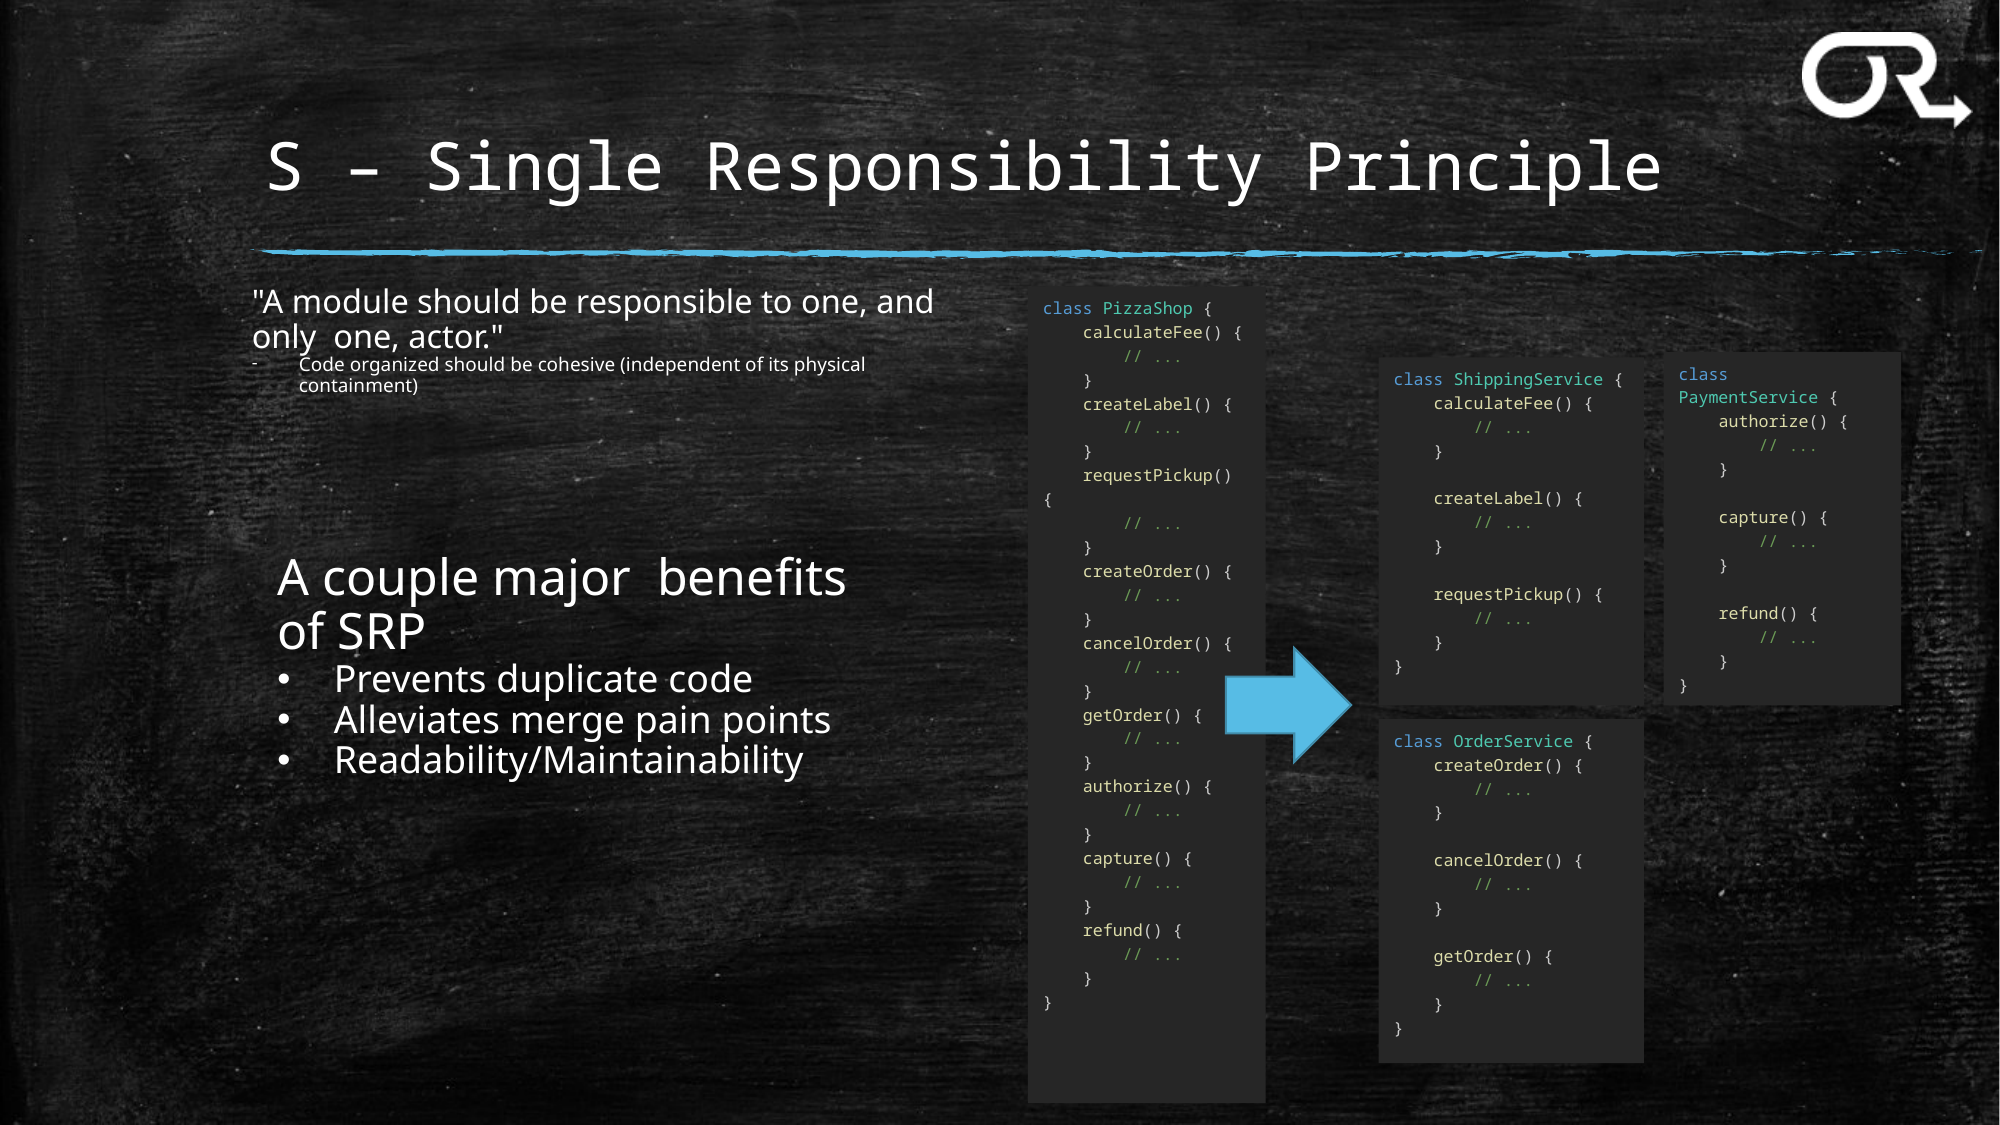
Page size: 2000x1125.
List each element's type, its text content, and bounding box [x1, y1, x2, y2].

list class PizzaShop { calculateFee() { // ... } createLabel() { // ... } requestPickup() { // ... } createOrder() { // ... } cancelOrder() { // ... } getOrder() { // ... } authorize() { // ... } capture() { // ... } refund() { // ... } } [1027, 286, 1266, 1104]
text_box class PaymentService { authorize() { // ... } capture() { // ... } refund() { // ... } } [1663, 351, 1902, 706]
text_box [1224, 645, 1353, 765]
list "A module should be responsible to one, and only one, actor." Code organized should be cohesive (independent of its physical containment) [236, 277, 1000, 405]
text_box A couple major benefits of SRP Prevents duplicate code Alleviates merge pain points Readability/Maintainability [262, 545, 889, 790]
picture [1802, 32, 1973, 129]
text_box class ShippingService { calculateFee() { // ... } createLabel() { // ... } requestPickup() { // ... } } [1378, 357, 1644, 706]
text_box class OrderService { createOrder() { // ... } cancelOrder() { // ... } getOrder() { // ... } } [1378, 719, 1644, 1064]
title S – Single Responsibility Principle [249, 45, 1750, 213]
